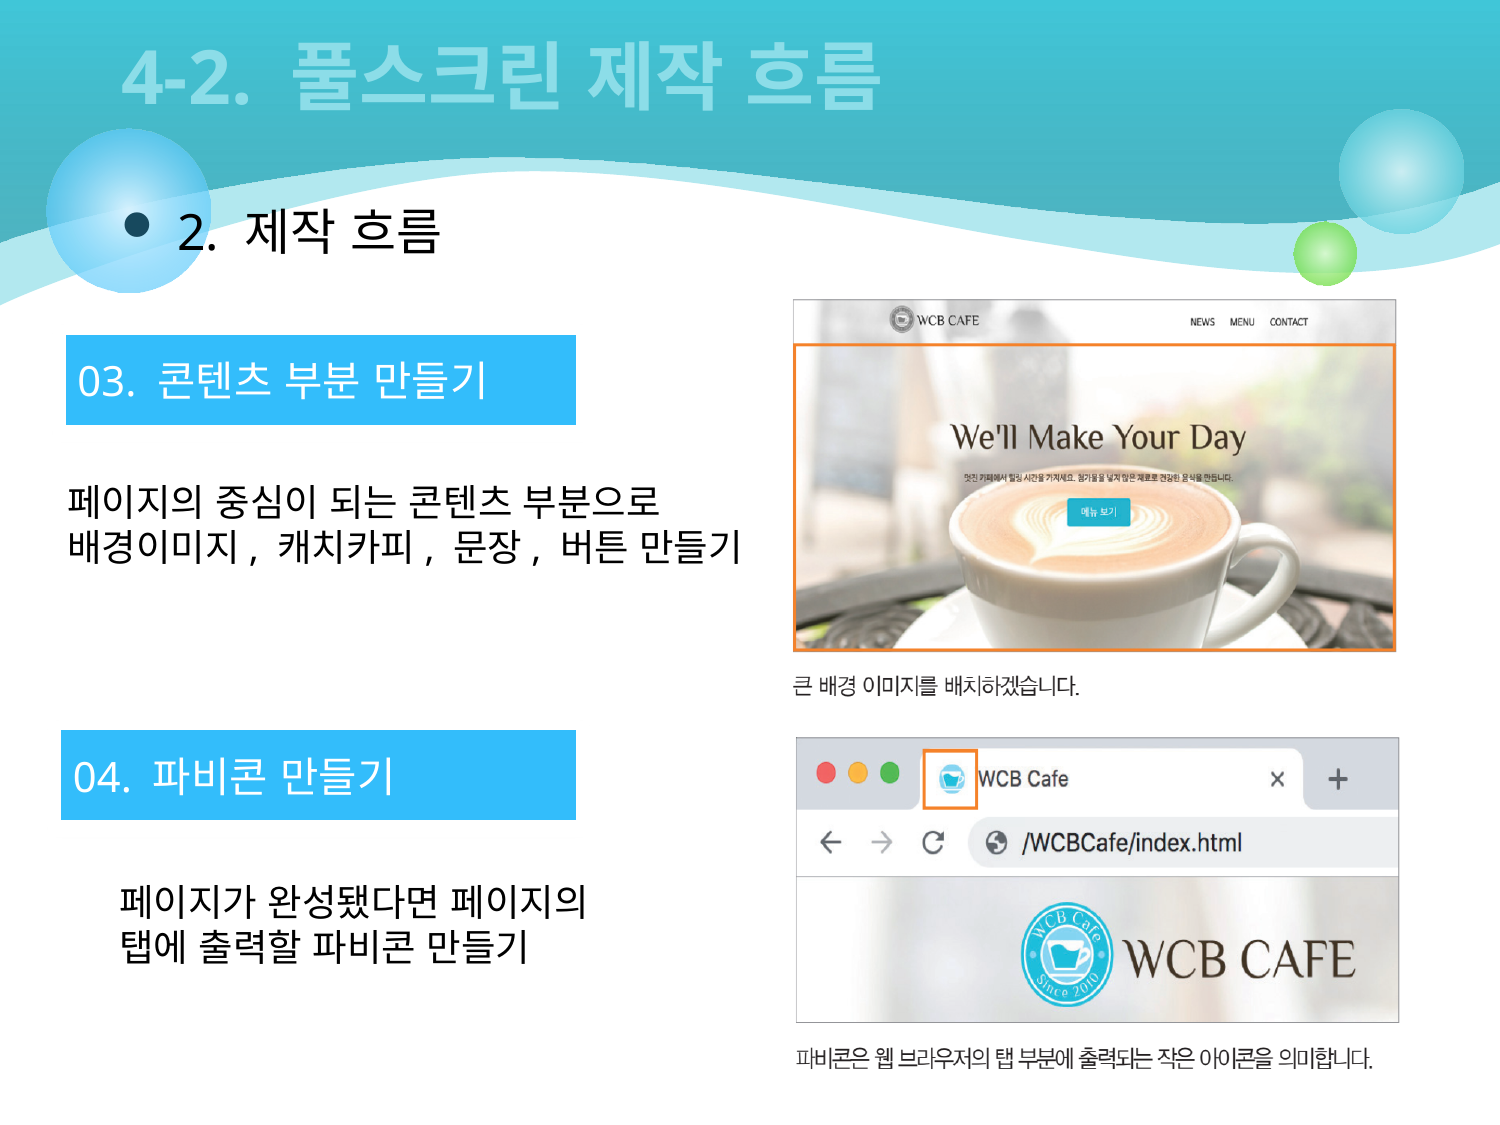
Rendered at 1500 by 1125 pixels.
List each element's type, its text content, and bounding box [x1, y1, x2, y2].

list 2. 제작 흐름 [106, 192, 1277, 664]
picture [780, 286, 1413, 705]
list 4. HTML의 <head>내부에서 파비콘 읽어들이기 파비콘을 실제 웹사이트에 출력할 수 있게 설정함. image 폴더에 favicon.png에 저장함. index.html 의 <head>내부에 아래 코드를 작성함. [106, 329, 589, 440]
text_box 04. 파비콘 만들기 [55, 724, 583, 827]
text_box 페이지가 완성됐다면 페이지의 탭에 출력할 파비콘 만들기 [104, 826, 615, 976]
text_box 03. 콘텐츠 부분 만들기 [59, 328, 583, 432]
picture [780, 720, 1416, 1081]
text_box 페이지의 중심이 되는 콘텐츠 부분으로 배경이미지, 캐치카피, 문장, 버튼 만들기 [52, 471, 758, 577]
text_box 4-2. 풀스크린 제작 흐름 [105, 9, 1456, 139]
